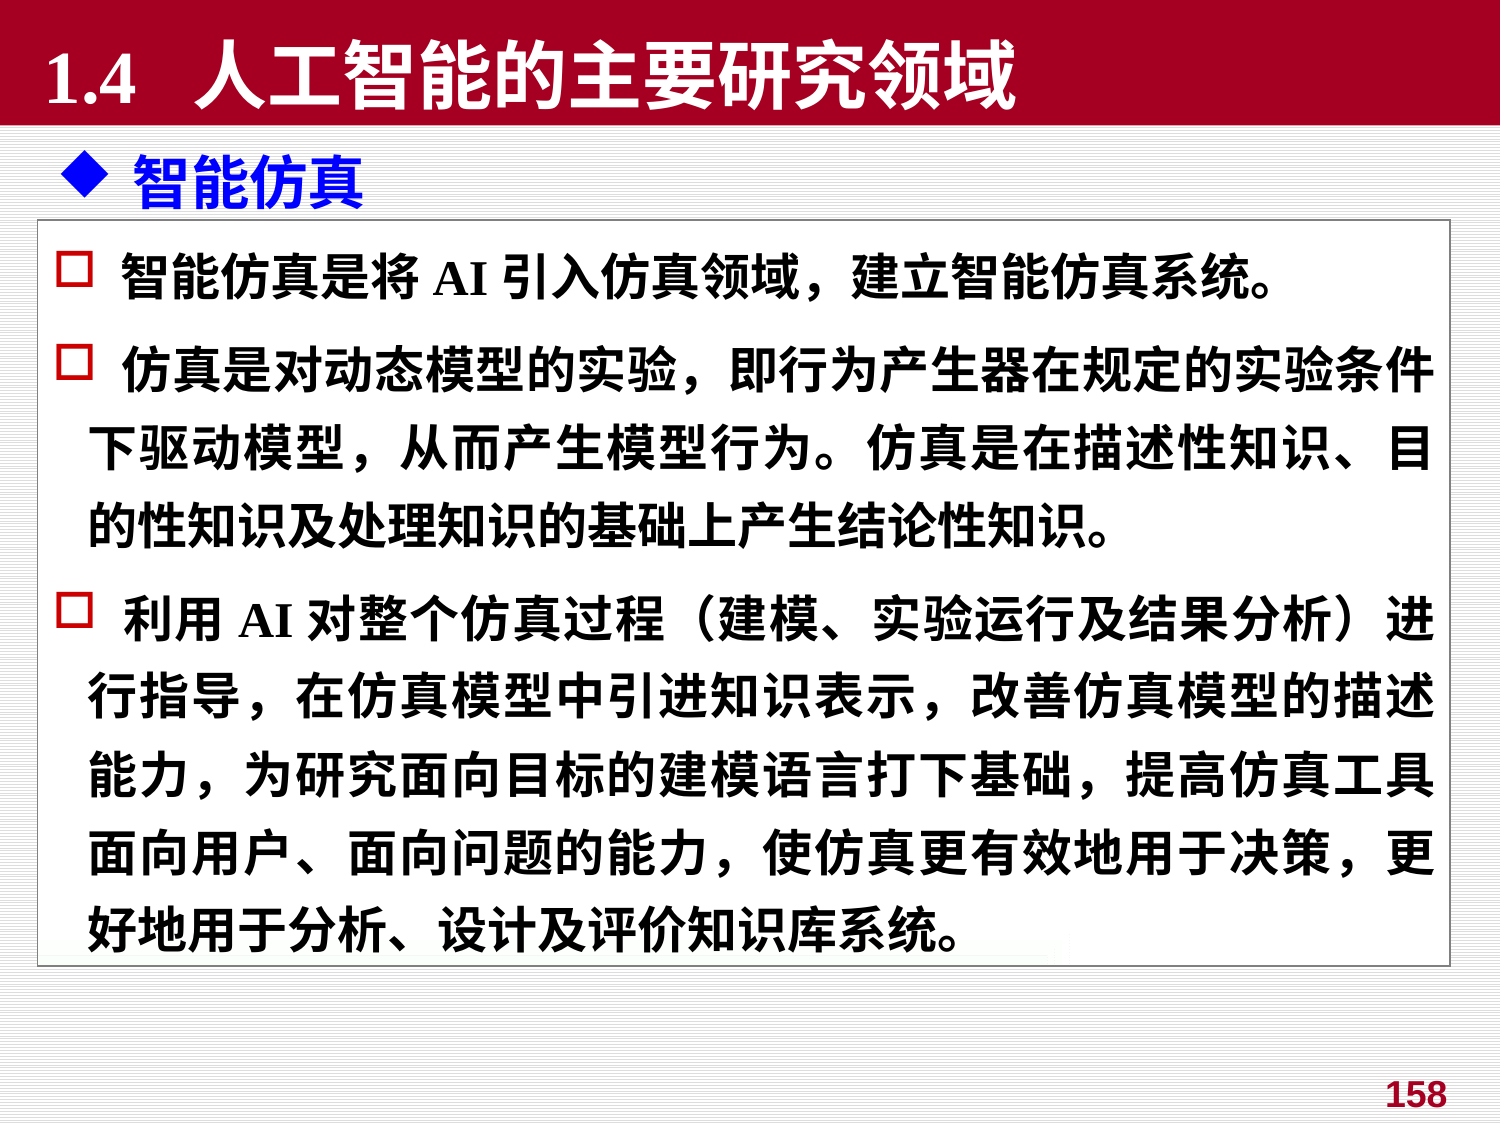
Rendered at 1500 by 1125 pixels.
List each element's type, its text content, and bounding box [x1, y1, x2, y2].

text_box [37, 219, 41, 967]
text_box 1.4 人工智能的主要研究领域 [0, 0, 1500, 126]
text_box 智能仿真 [41, 139, 1459, 1025]
slide_number 158 [1137, 1062, 1463, 1122]
